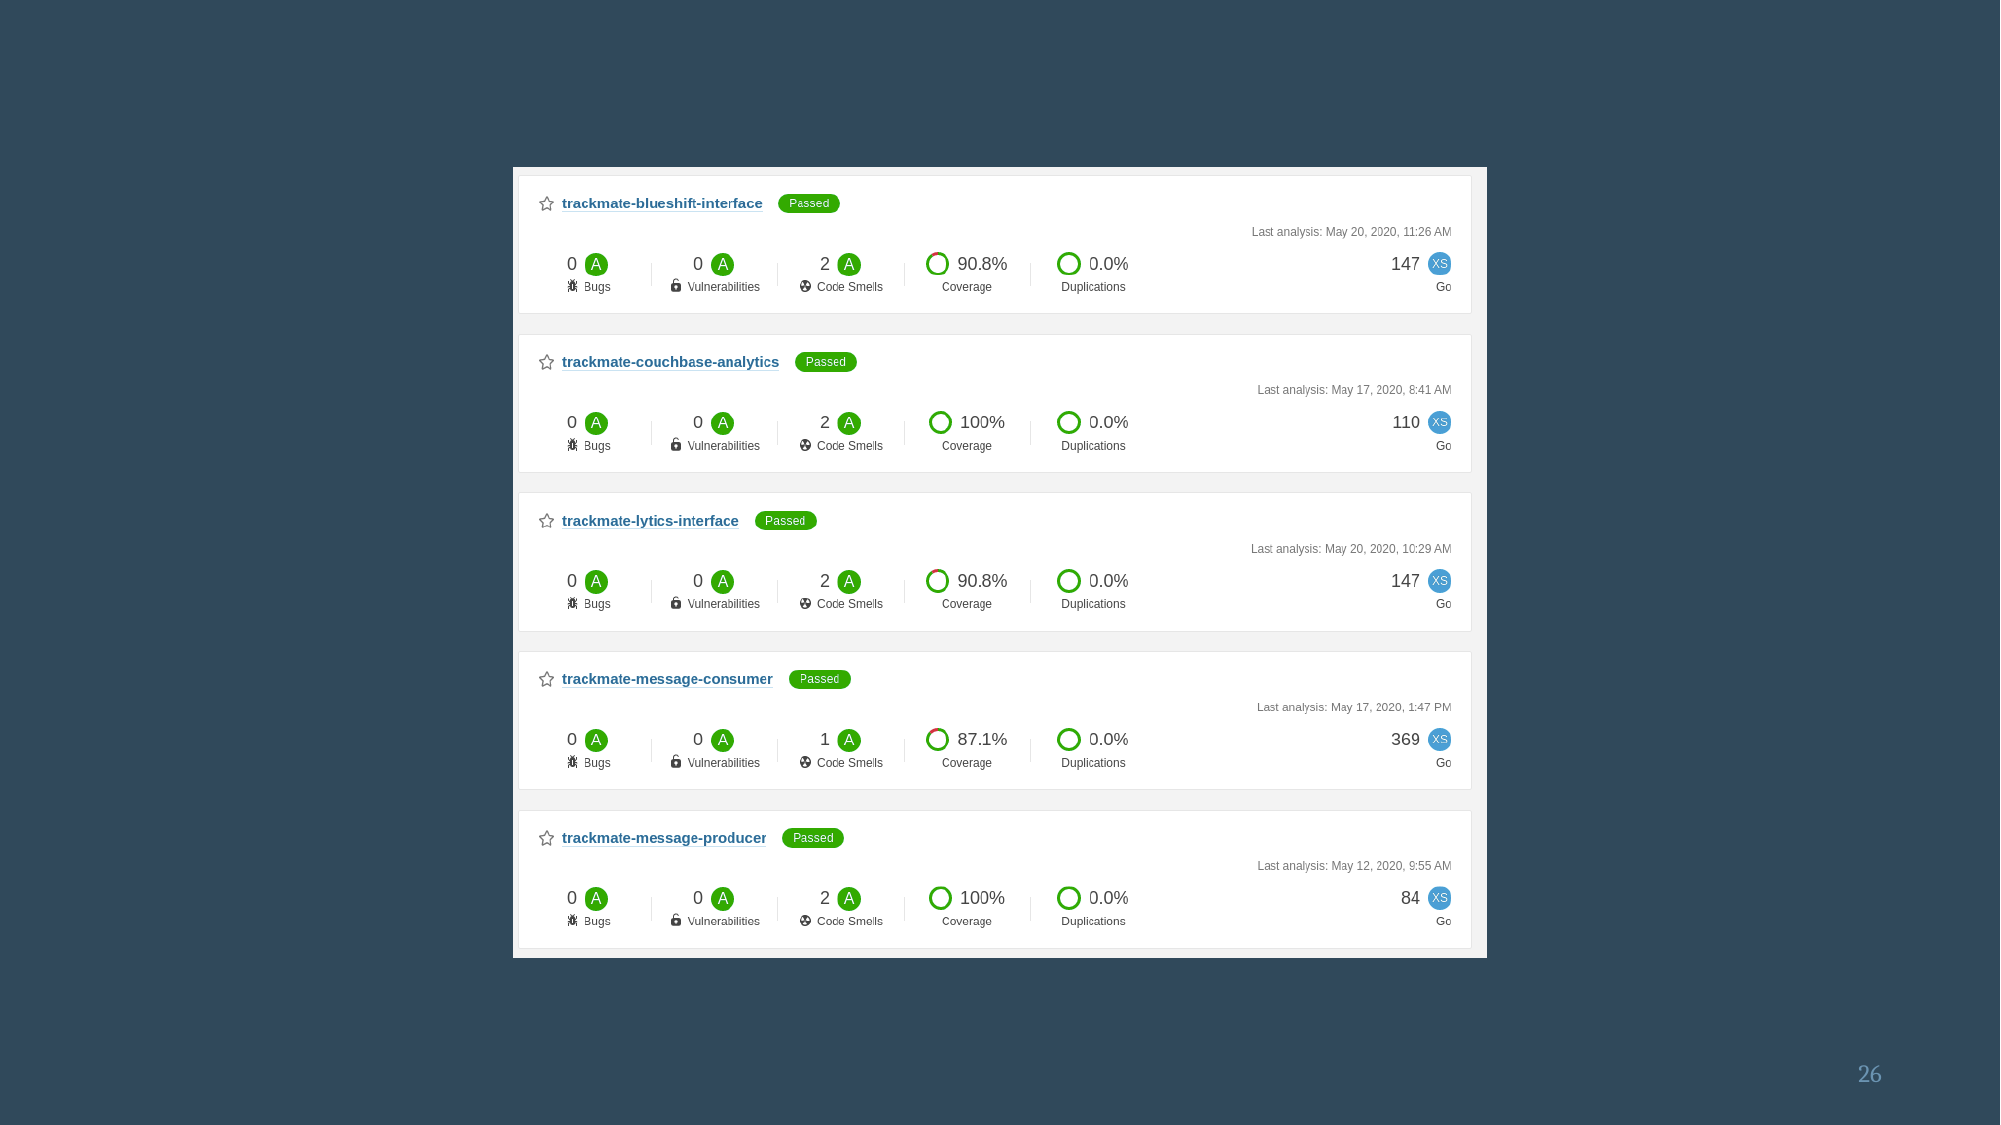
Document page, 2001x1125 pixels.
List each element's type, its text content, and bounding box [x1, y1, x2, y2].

slide_number ‹#› [1476, 1042, 1882, 1103]
picture [512, 166, 1488, 959]
